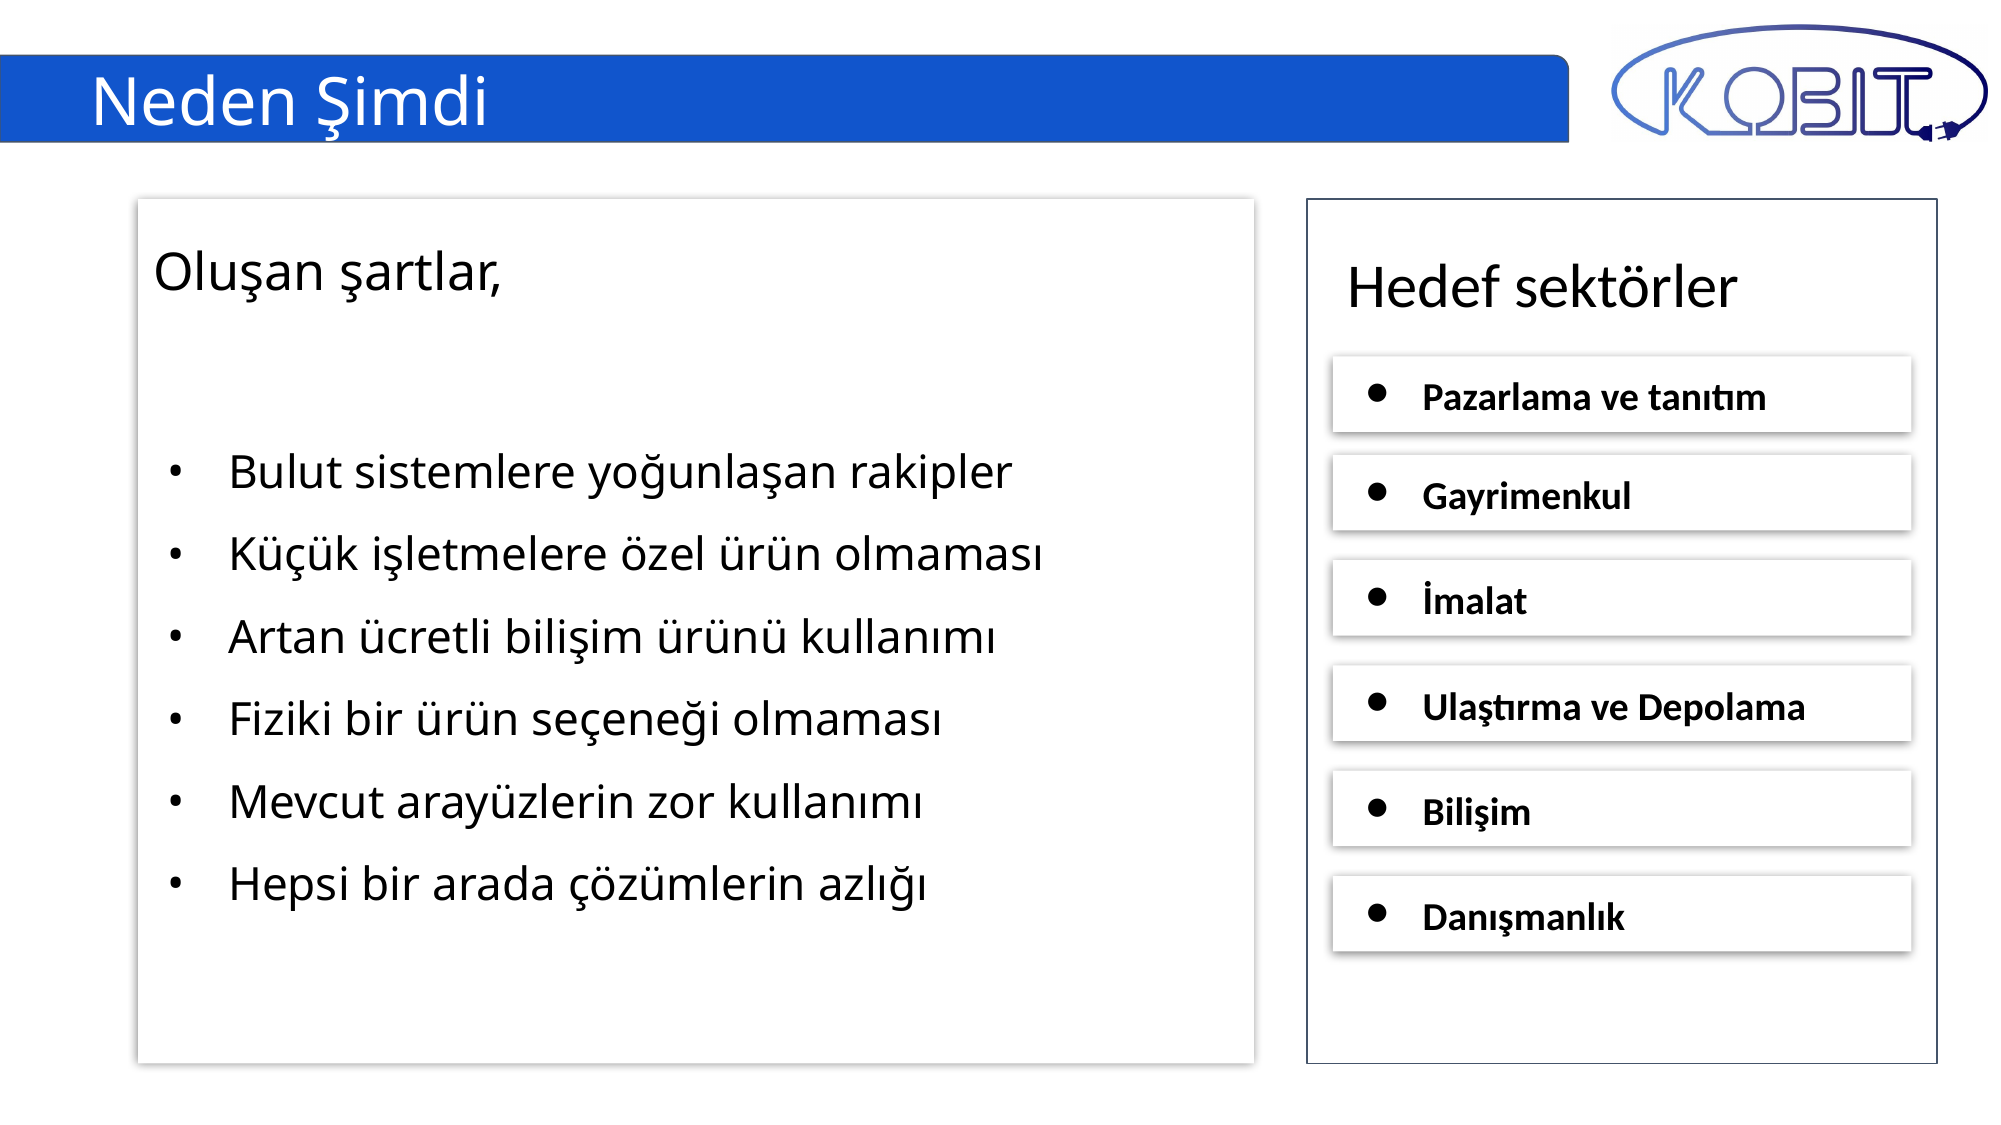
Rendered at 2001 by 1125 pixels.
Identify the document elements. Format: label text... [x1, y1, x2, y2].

text_box Ulaştırma ve Depolama [1332, 665, 1912, 741]
text_box Bilişim [1332, 770, 1912, 847]
text_box Pazarlama ve tanıtım [1332, 356, 1912, 432]
list Oluşan şartlar, Bulut sistemlere yoğunlaşan rakipler Küçük işletmelere özel ürün olmaması Artan ücretli bilişim ürünü kullanımı Fiziki bir ürün seçeneği olmaması Mevcut arayüzlerin zor kullanımı Hepsi bir arada çözümlerin azlığı [138, 199, 1254, 1064]
title Hedef sektörler [1332, 249, 1912, 326]
text_box İmalat [1332, 560, 1912, 636]
text_box Gayrimenkul [1332, 454, 1912, 531]
text_box [1307, 199, 1937, 1064]
text_box Neden Şimdi [0, 55, 1569, 142]
picture [1611, 24, 1988, 143]
text_box Danışmanlık [1332, 876, 1912, 952]
